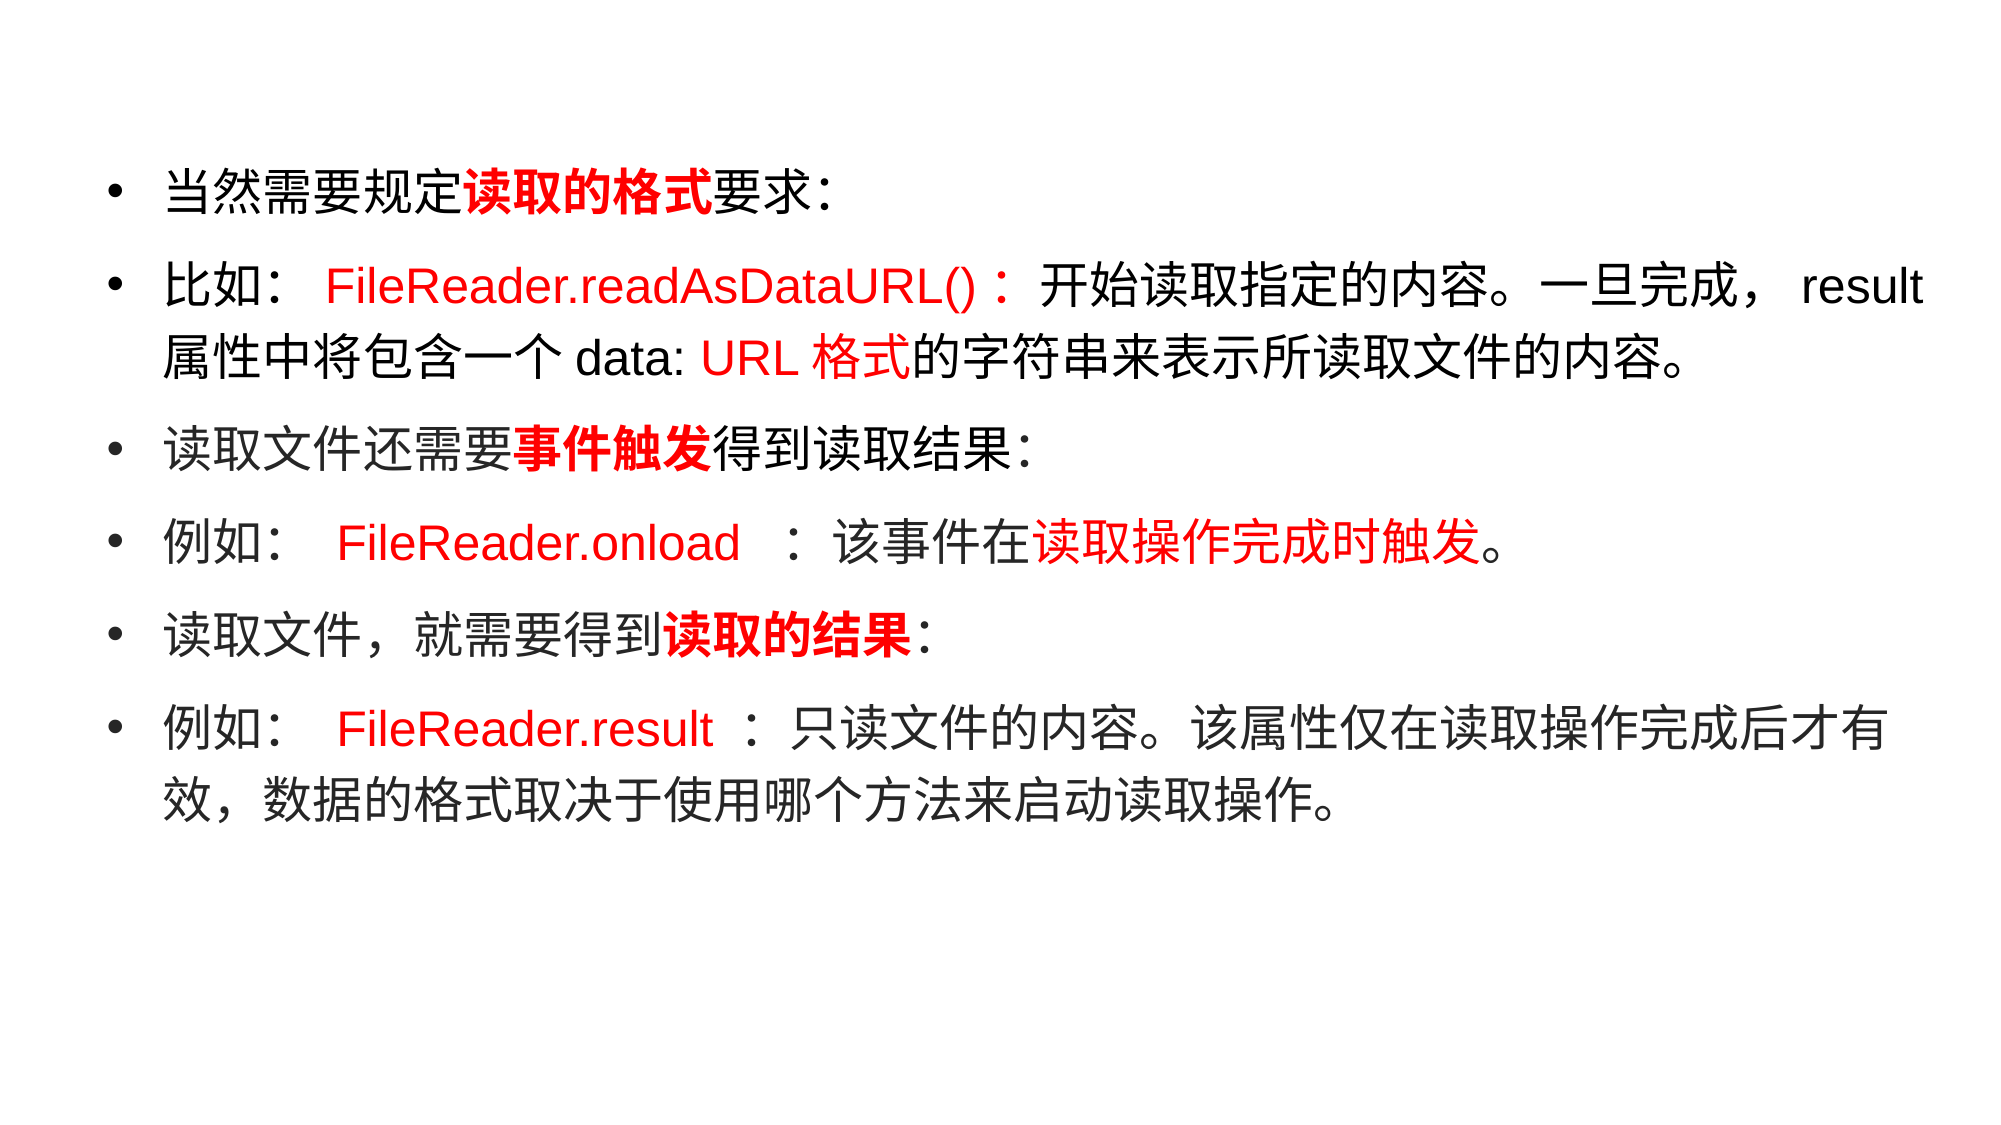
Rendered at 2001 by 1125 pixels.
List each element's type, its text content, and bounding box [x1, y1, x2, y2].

list 当然需要规定读取的格式要求： 比如：FileReader.readAsDataURL()：开始读取指定的内容。一旦完成，result属性中将包含一个data: URL格式的字符串来表示所读取文件的内容。 读取文件还需要事件触发得到读取结果： 例如： FileReader.onload ：该事件在读取操作完成时触发。 读取文件，就需要得到读取的结果： 例如： FileReader.result ：只读文件的内容。该属性仅在读取操作完成后才有效，数据的格式取决于使用哪个方法来启动读取操作。 [91, 140, 1987, 1053]
